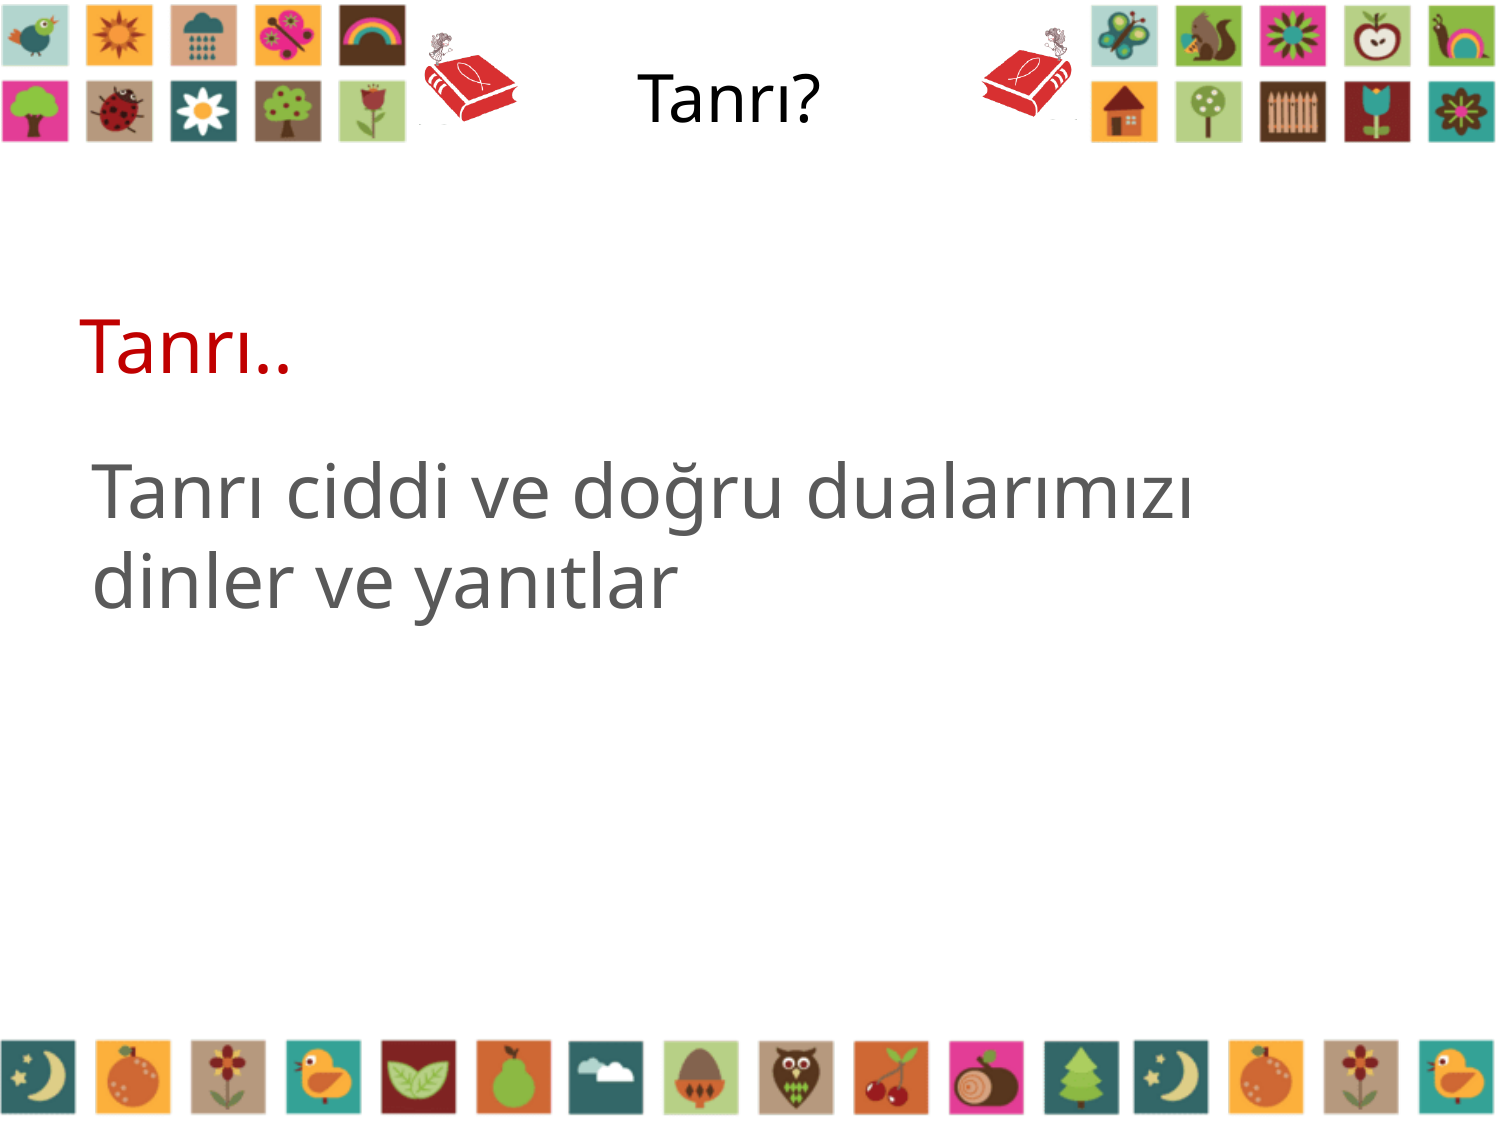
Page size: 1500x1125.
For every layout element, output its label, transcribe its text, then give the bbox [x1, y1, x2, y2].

text_box Tanrı? [425, 48, 1071, 144]
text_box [0, 1028, 1500, 1118]
picture [950, 3, 1500, 150]
text_box Tanrı.. [64, 290, 1412, 396]
text_box Tanrı ciddi ve doğru dualarımızı dinler ve yanıtlar [76, 436, 1424, 632]
picture [0, 3, 550, 150]
